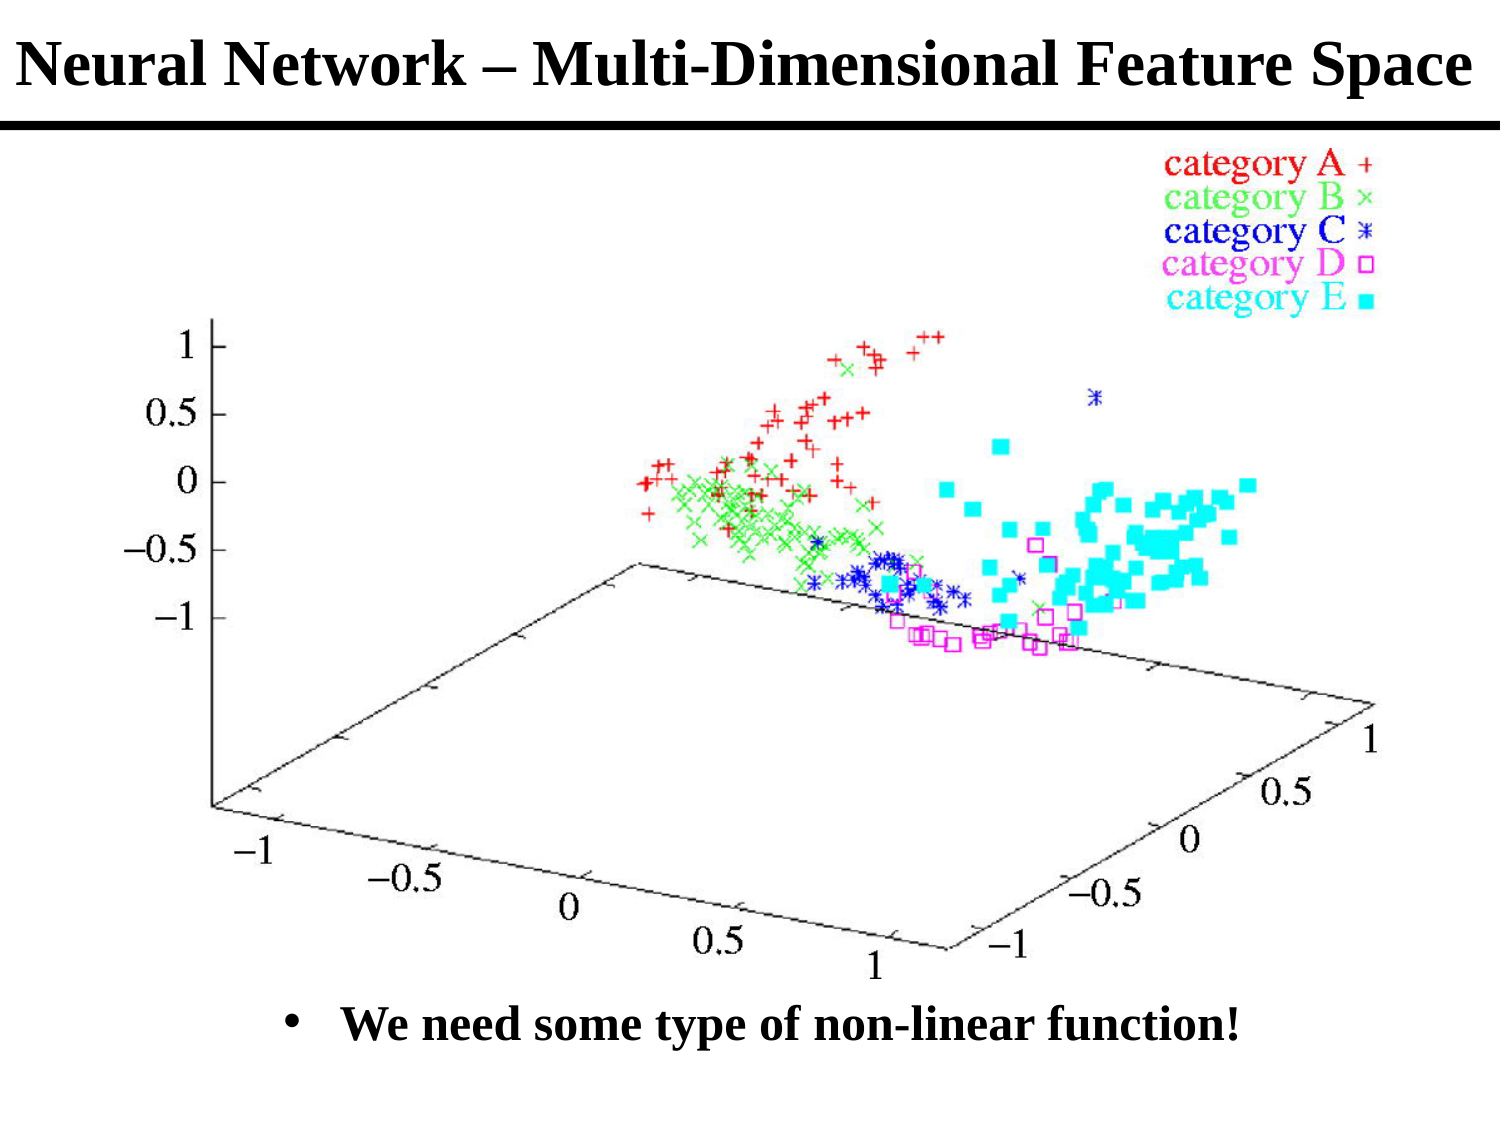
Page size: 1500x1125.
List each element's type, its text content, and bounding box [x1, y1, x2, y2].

list We need some type of non-linear function! [150, 982, 1388, 1125]
title Neural Network ‒ Multi-Dimensional Feature Space [0, 0, 1500, 119]
picture [123, 148, 1382, 980]
